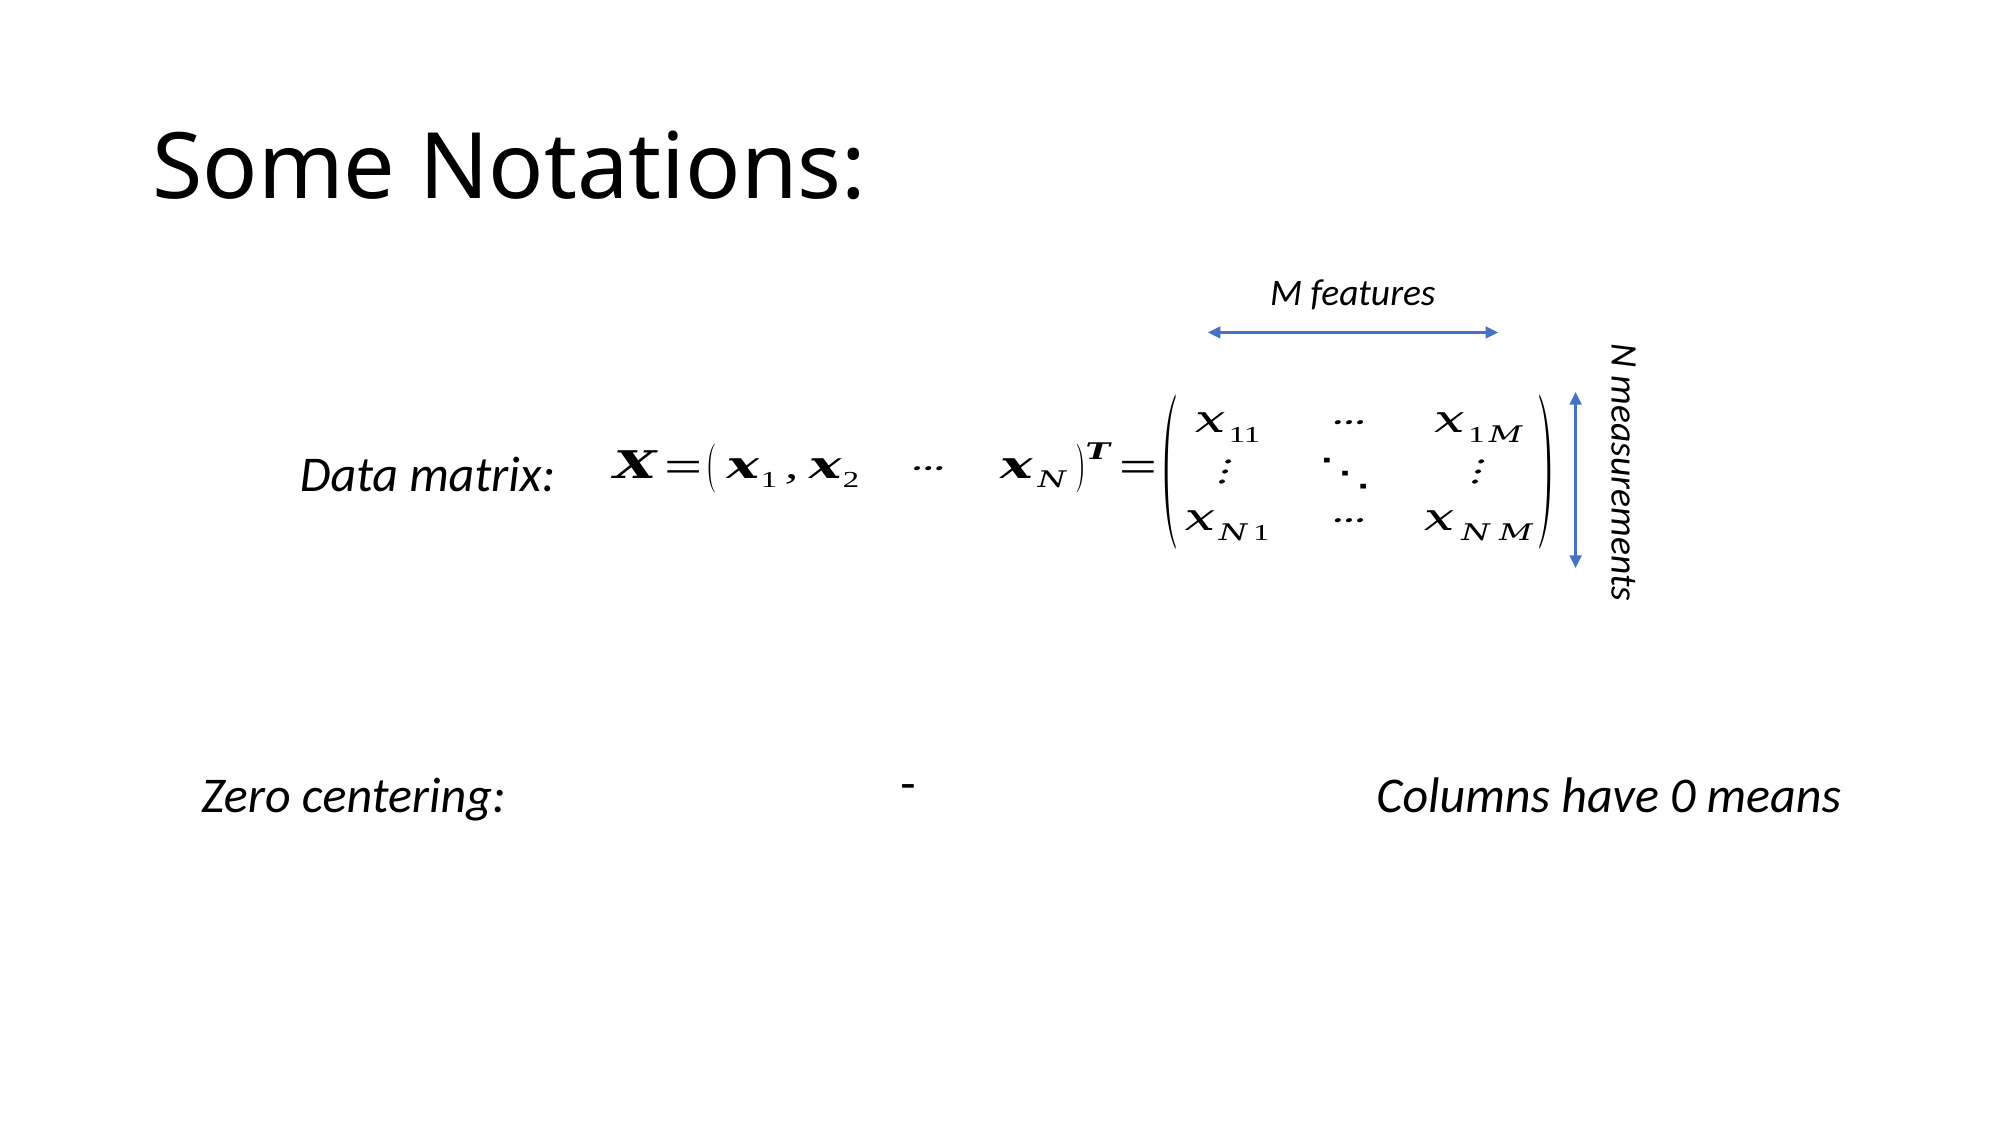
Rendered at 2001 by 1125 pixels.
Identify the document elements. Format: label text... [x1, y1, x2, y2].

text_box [283, 260, 1657, 618]
title Some Notations: [137, 59, 1863, 278]
text_box Columns have 0 means [1361, 755, 1857, 830]
text_box Zero centering: [186, 755, 521, 830]
